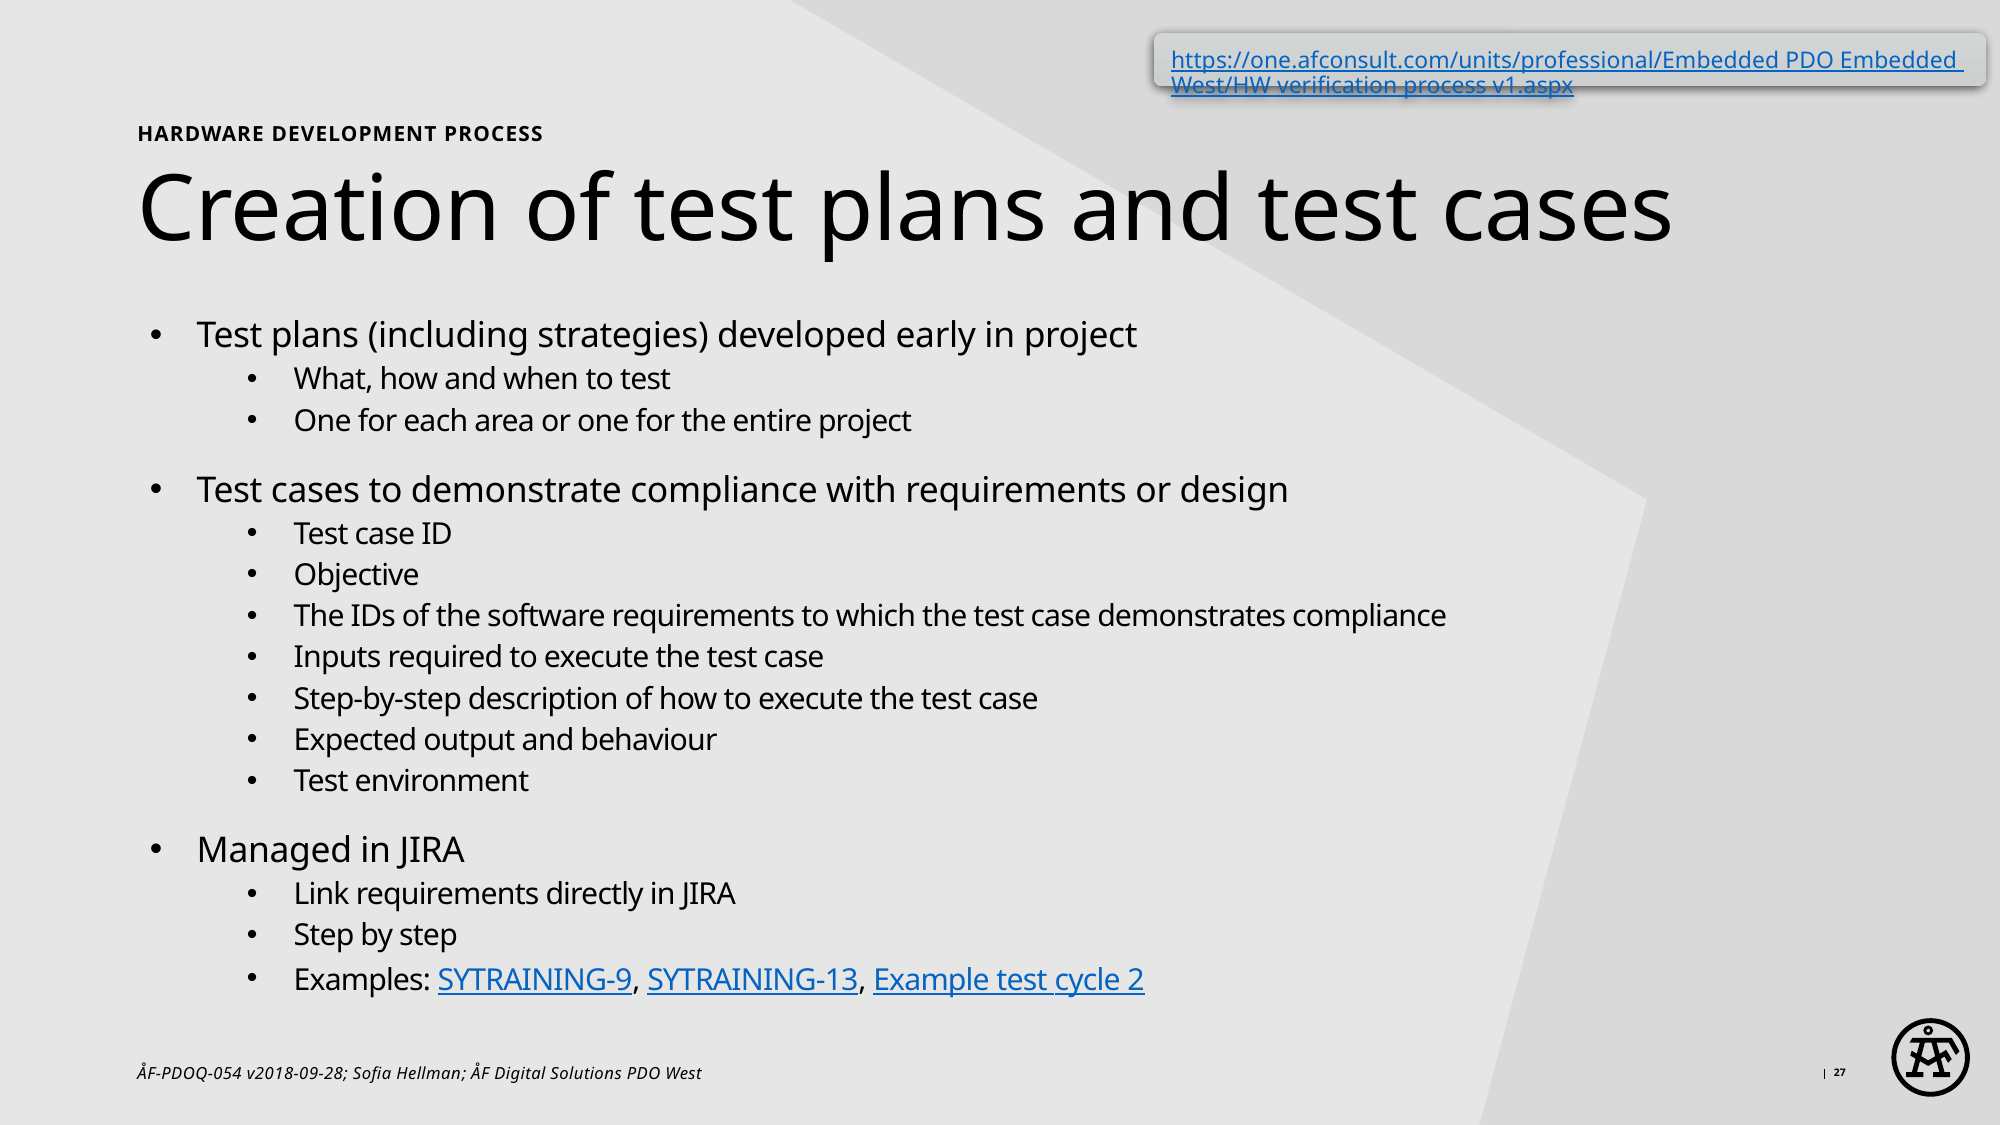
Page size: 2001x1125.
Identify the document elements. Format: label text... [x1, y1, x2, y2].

title Creation of test plans and test cases [137, 157, 1986, 335]
footer ÅF-PDOQ-054 v2018-09-28; Sofia Hellman; ÅF Digital Solutions PDO West [137, 1057, 1814, 1089]
slide_number 27 [1814, 1057, 1846, 1089]
list Test plans (including strategies) developed early in project What, how and when to test One for each area or one for the entire project Test cases to demonstrate compliance with requirements or design Test case ID Objective The IDs of the software requirements to which the test case demonstrates compliance Inputs required to execute the test case Step-by-step description of how to execute the test case Expected output and behaviour Test environment Managed in JIRA Link requirements directly in JIRA Step by step Examples: SYTRAINING-9, SYTRAINING-13, Example test cycle 2 [137, 335, 1481, 954]
list Hardware Development Process [137, 73, 1000, 146]
text_box https://one.afconsult.com/units/professional/Embedded PDO Embedded West/HW verification process v1.aspx [1153, 32, 1987, 87]
